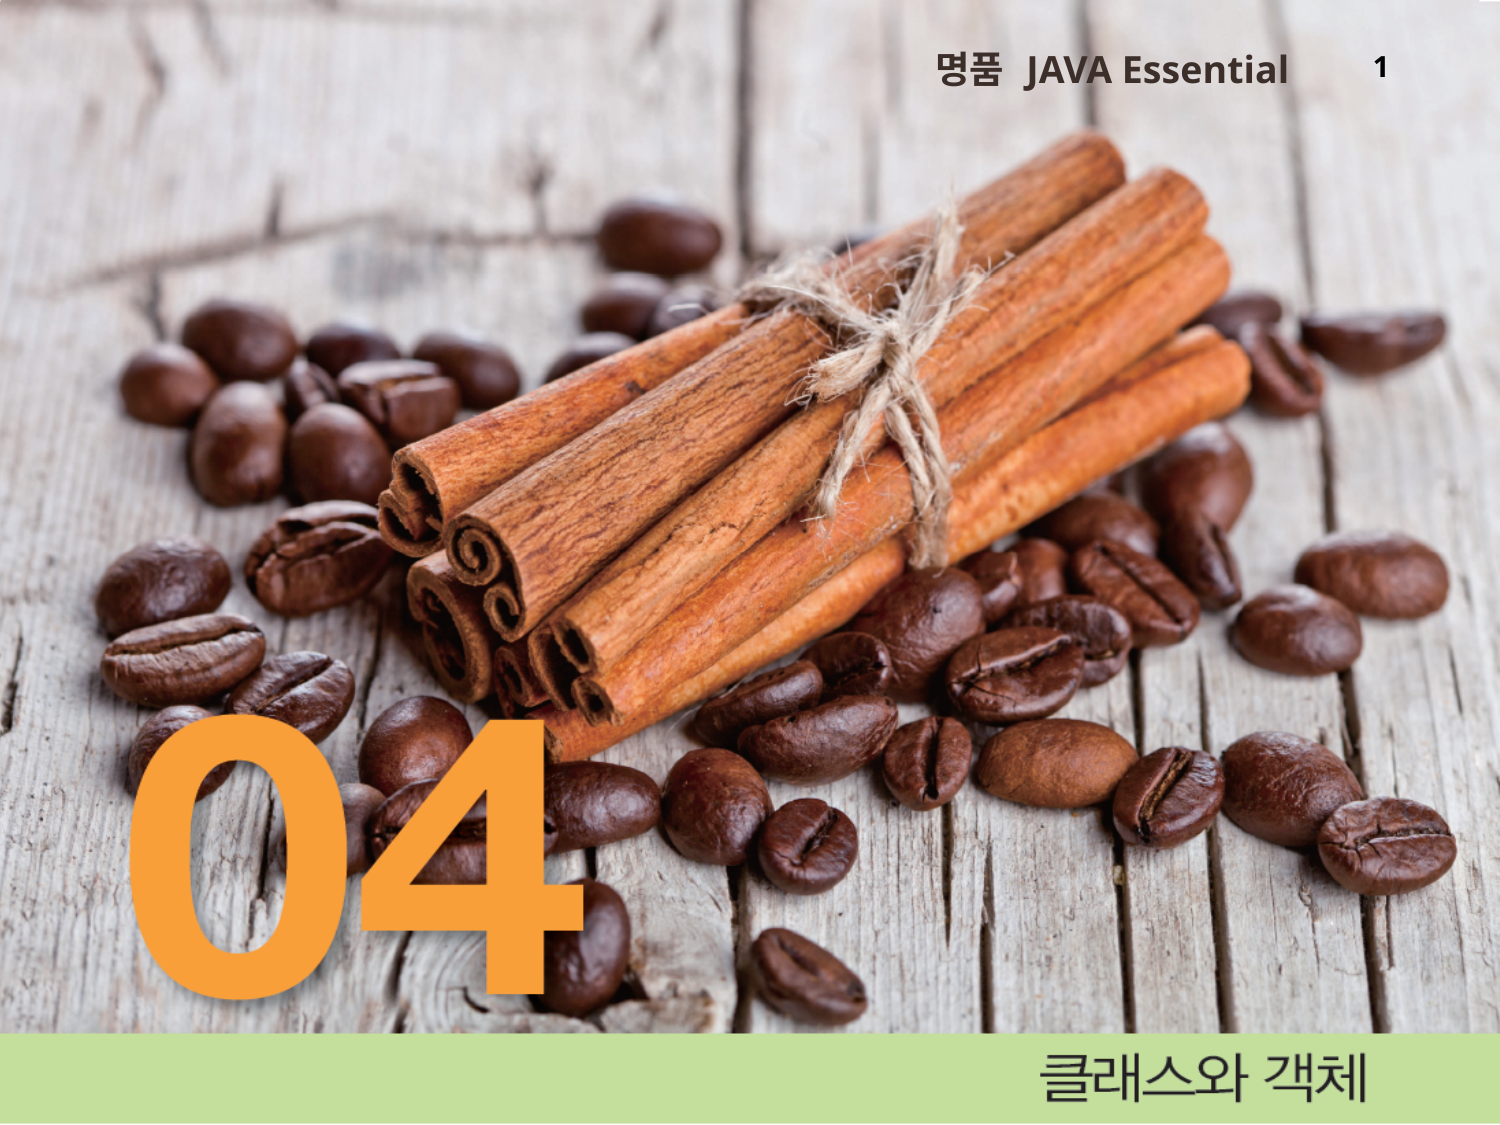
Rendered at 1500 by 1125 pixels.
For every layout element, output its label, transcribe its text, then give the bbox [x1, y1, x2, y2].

footer 명품 JAVA Essential [342, 38, 1305, 99]
slide_number 1 [1312, 37, 1450, 100]
picture [0, 0, 1500, 1125]
